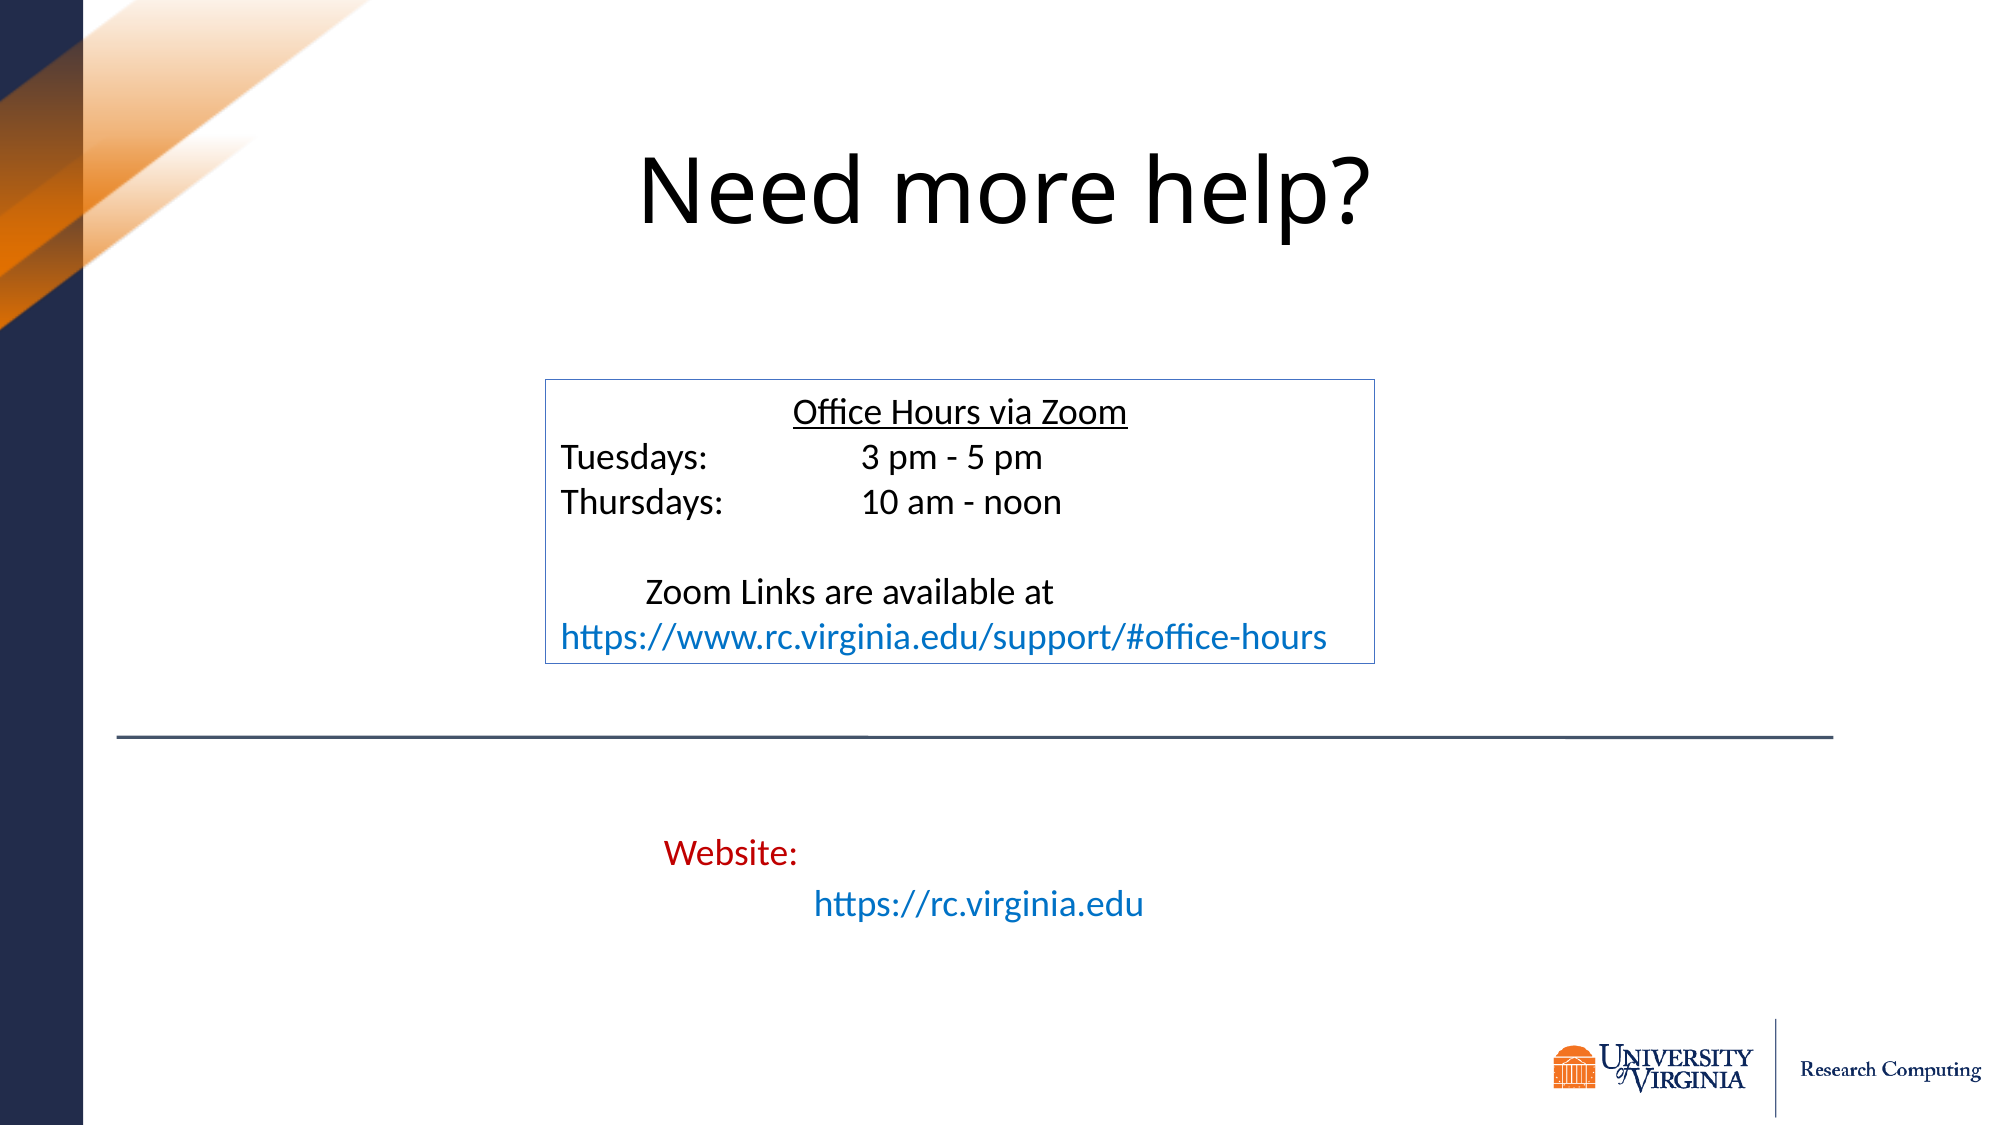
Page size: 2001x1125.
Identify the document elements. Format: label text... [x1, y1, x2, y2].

picture [1543, 1010, 1995, 1124]
picture [0, 0, 378, 338]
title Need more help? [360, 137, 1648, 338]
text_box Office Hours via Zoom Tuesdays: 3 pm - 5 pm Thursdays: 10 am - noon Zoom Links are available at https://www.rc.virginia.edu/support/#office-hours [545, 379, 1375, 664]
